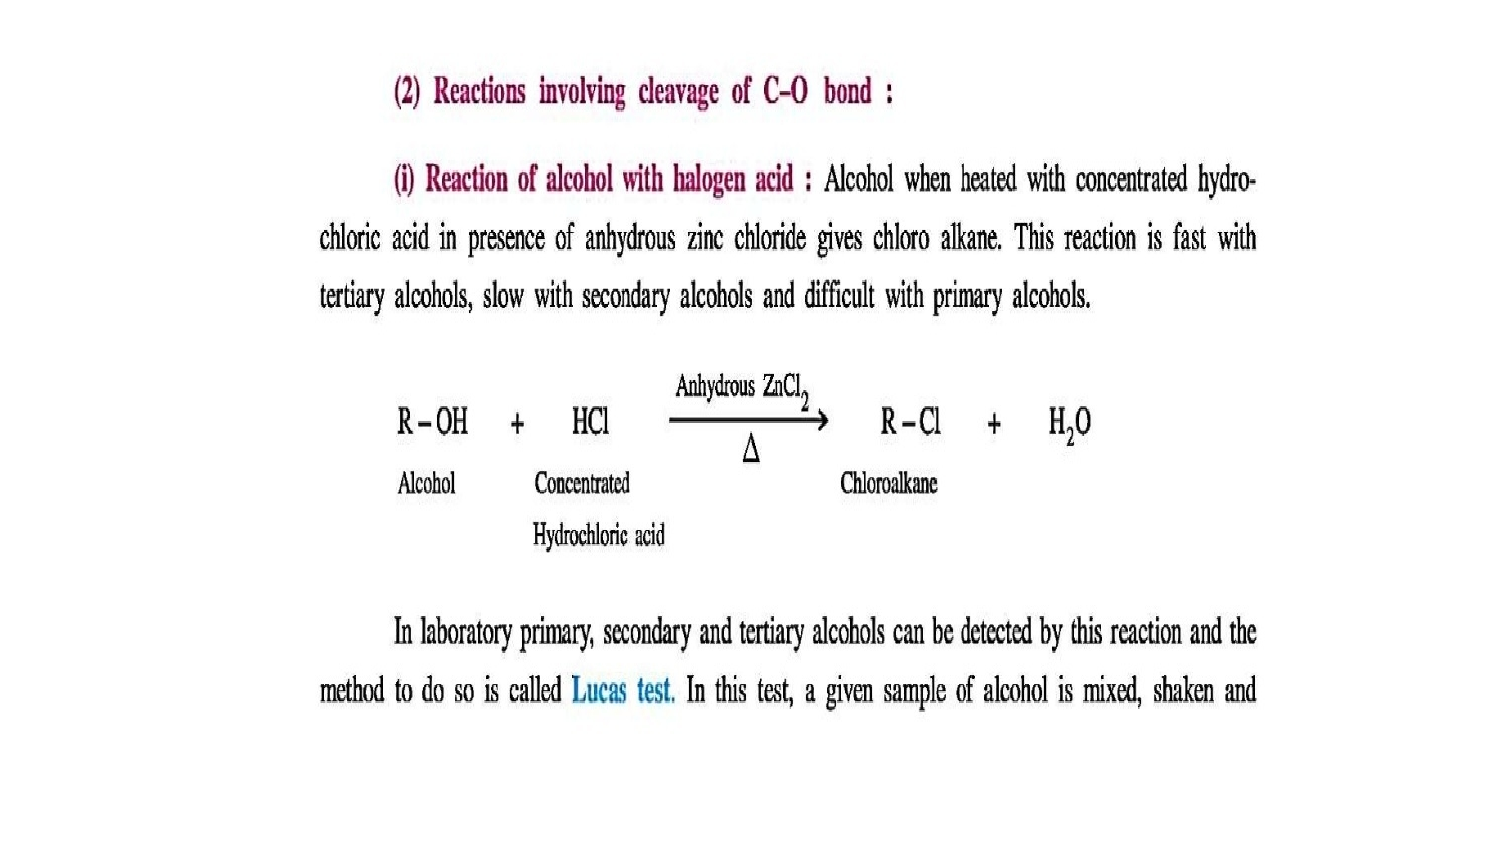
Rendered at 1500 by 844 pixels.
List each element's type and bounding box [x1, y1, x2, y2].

picture [283, 0, 1305, 828]
